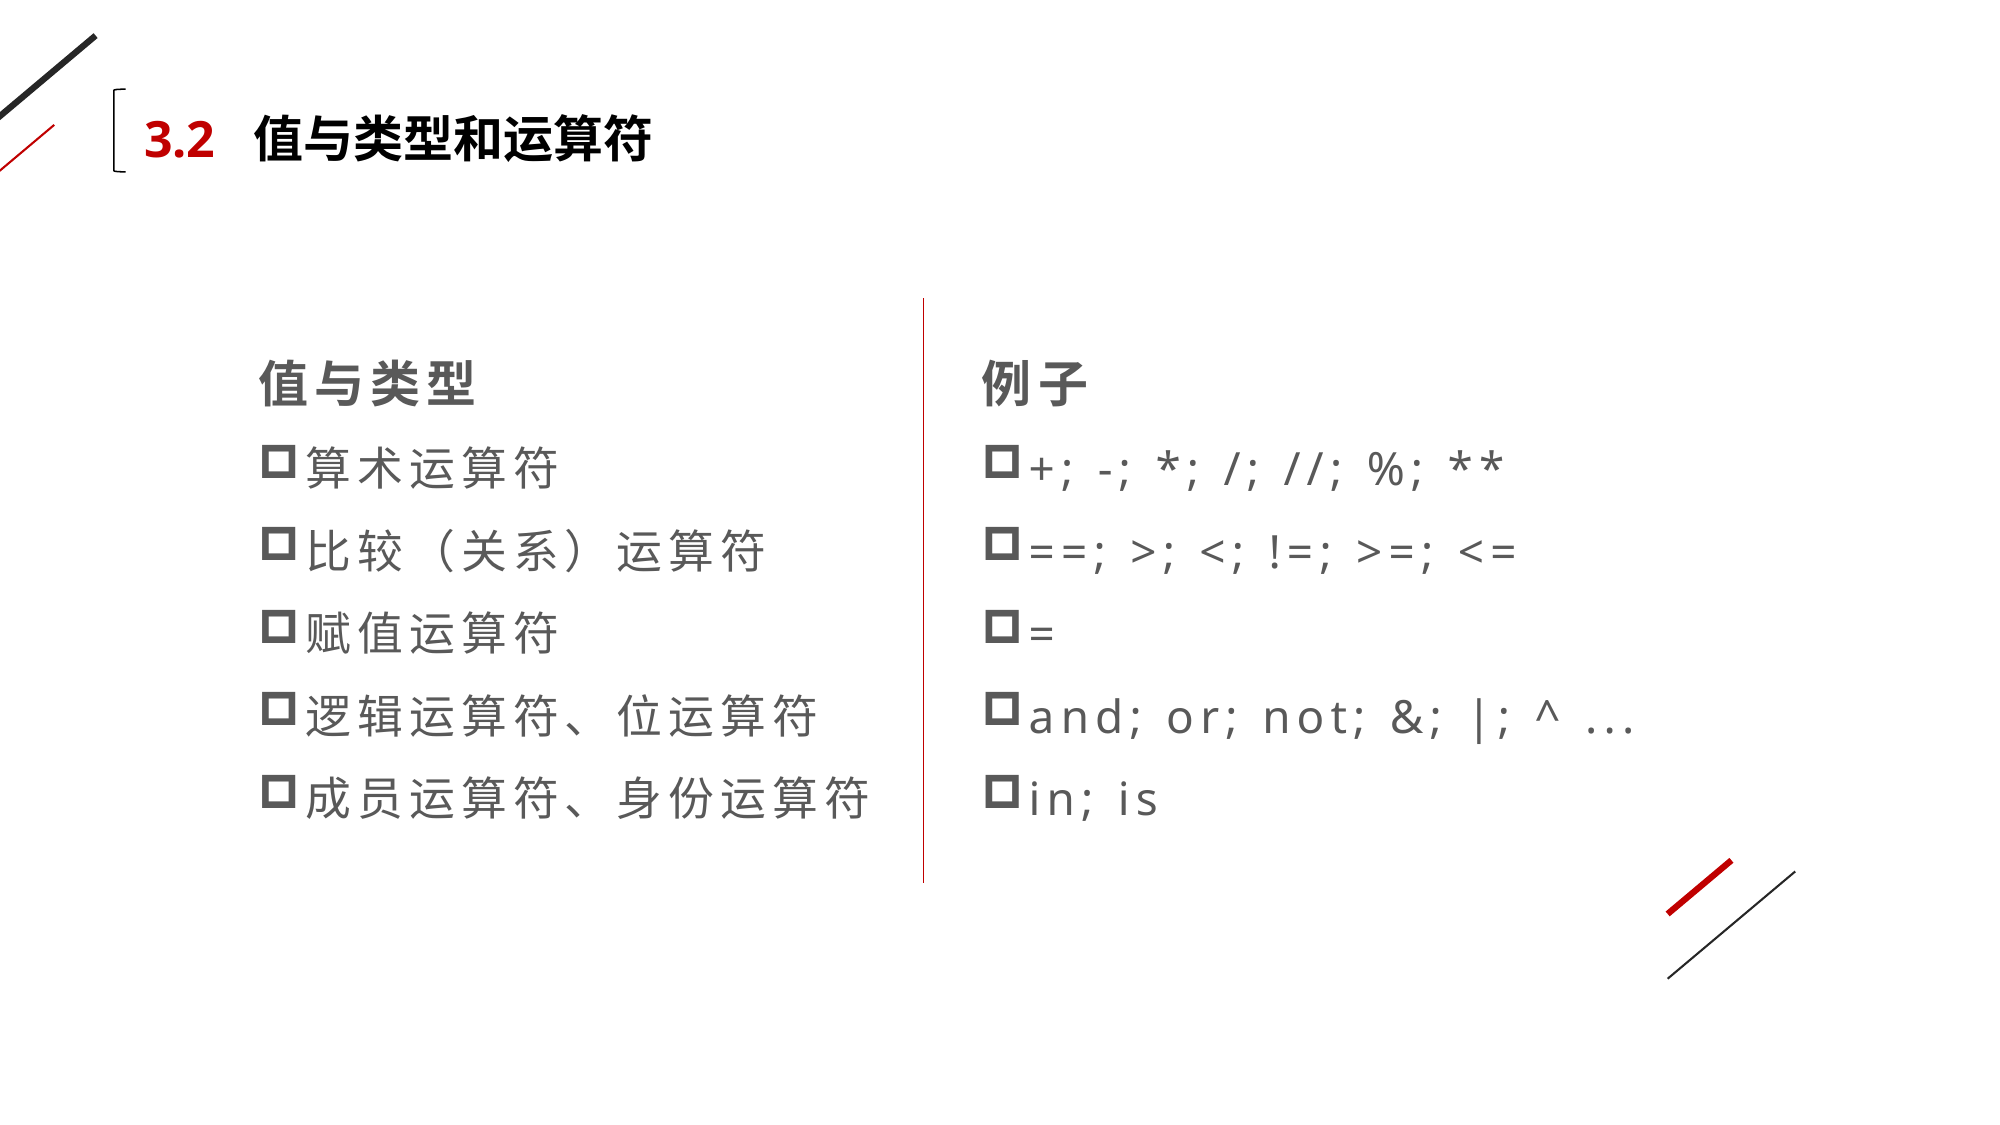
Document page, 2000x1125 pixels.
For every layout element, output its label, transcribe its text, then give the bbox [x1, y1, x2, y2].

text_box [1667, 860, 1732, 870]
text_box 例子 +; -; *; /; //; %; ** ==; >; <; !=; >=; <= = and; or; not; &; |; ^ ... in; is [967, 315, 1756, 833]
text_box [0, 35, 96, 144]
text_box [0, 124, 55, 179]
text_box 3.2 值与类型和运算符 [129, 100, 669, 175]
text_box [113, 88, 126, 173]
text_box 值与类型 算术运算符 比较（关系）运算符 赋值运算符 逻辑运算符、位运算符 成员运算符、身份运算符 [243, 315, 919, 833]
text_box 值与类型 算术运算符 比较（关系）运算符 赋值运算符 逻辑运算符、位运算符 成员运算符、身份运算符 [927, 315, 932, 833]
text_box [1667, 871, 1796, 979]
